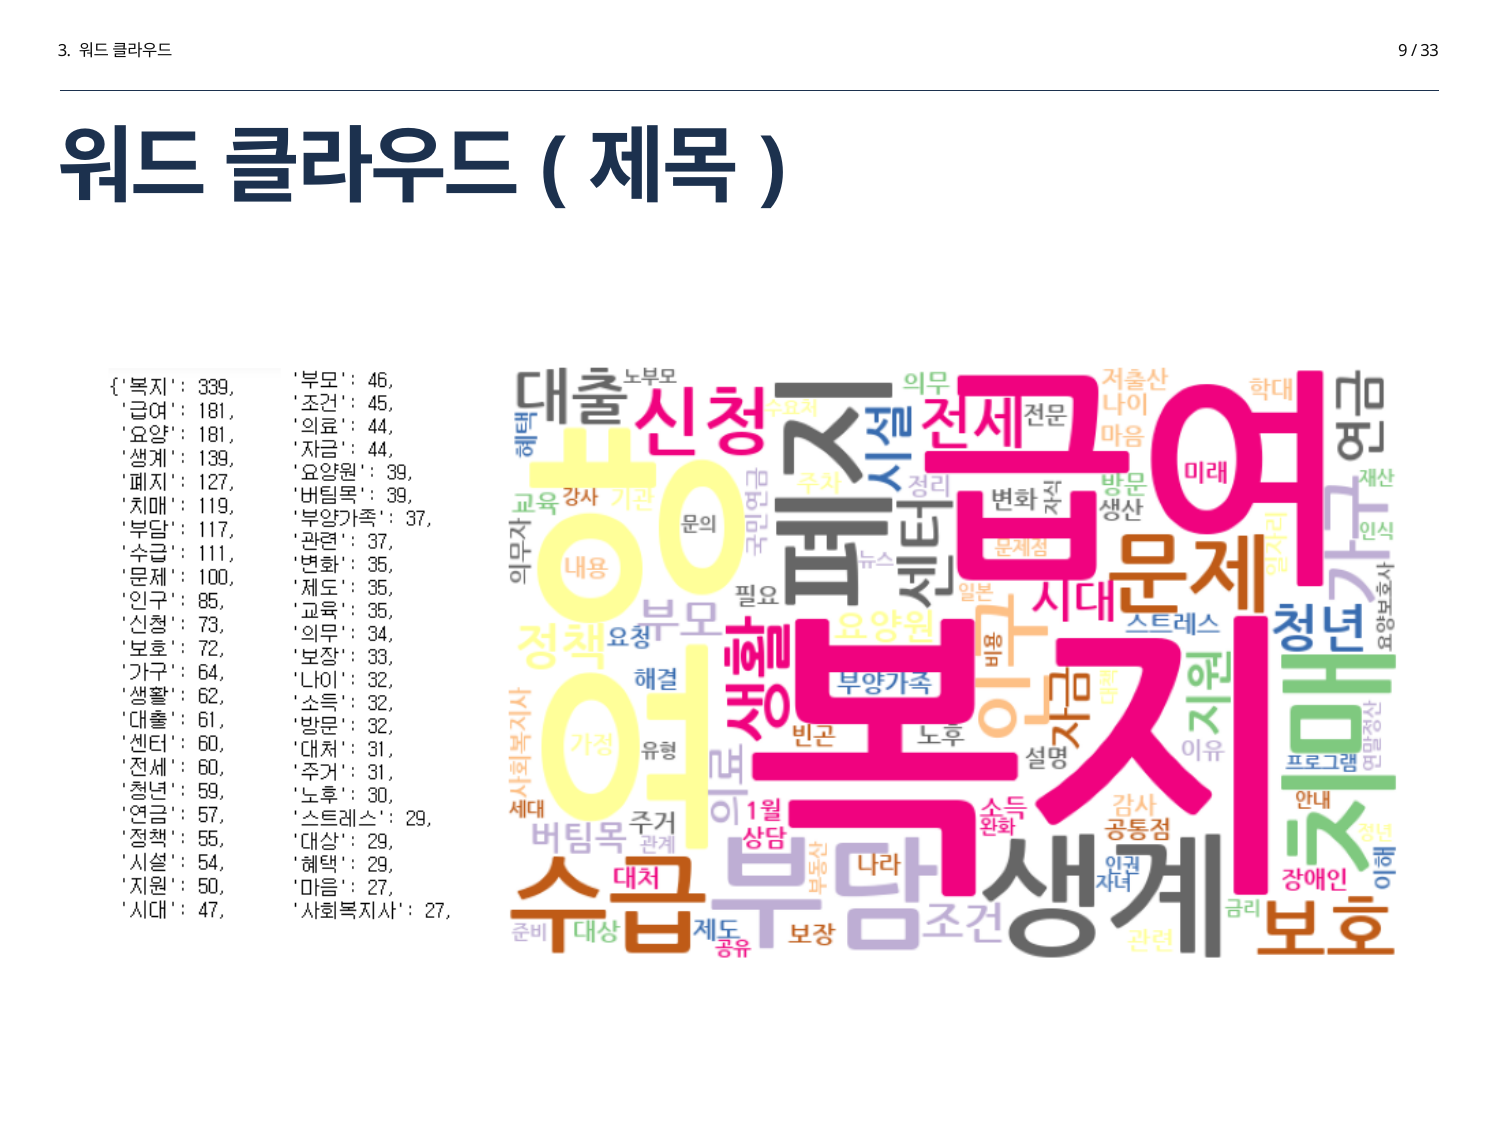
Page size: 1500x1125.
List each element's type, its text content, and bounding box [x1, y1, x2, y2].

picture [108, 368, 463, 922]
picture [498, 357, 1407, 970]
text_box 3. 워드 클라우드 [43, 31, 303, 67]
text_box 9 / 33 [1193, 32, 1454, 70]
title 워드 클라우드(제목) [42, 114, 1190, 211]
